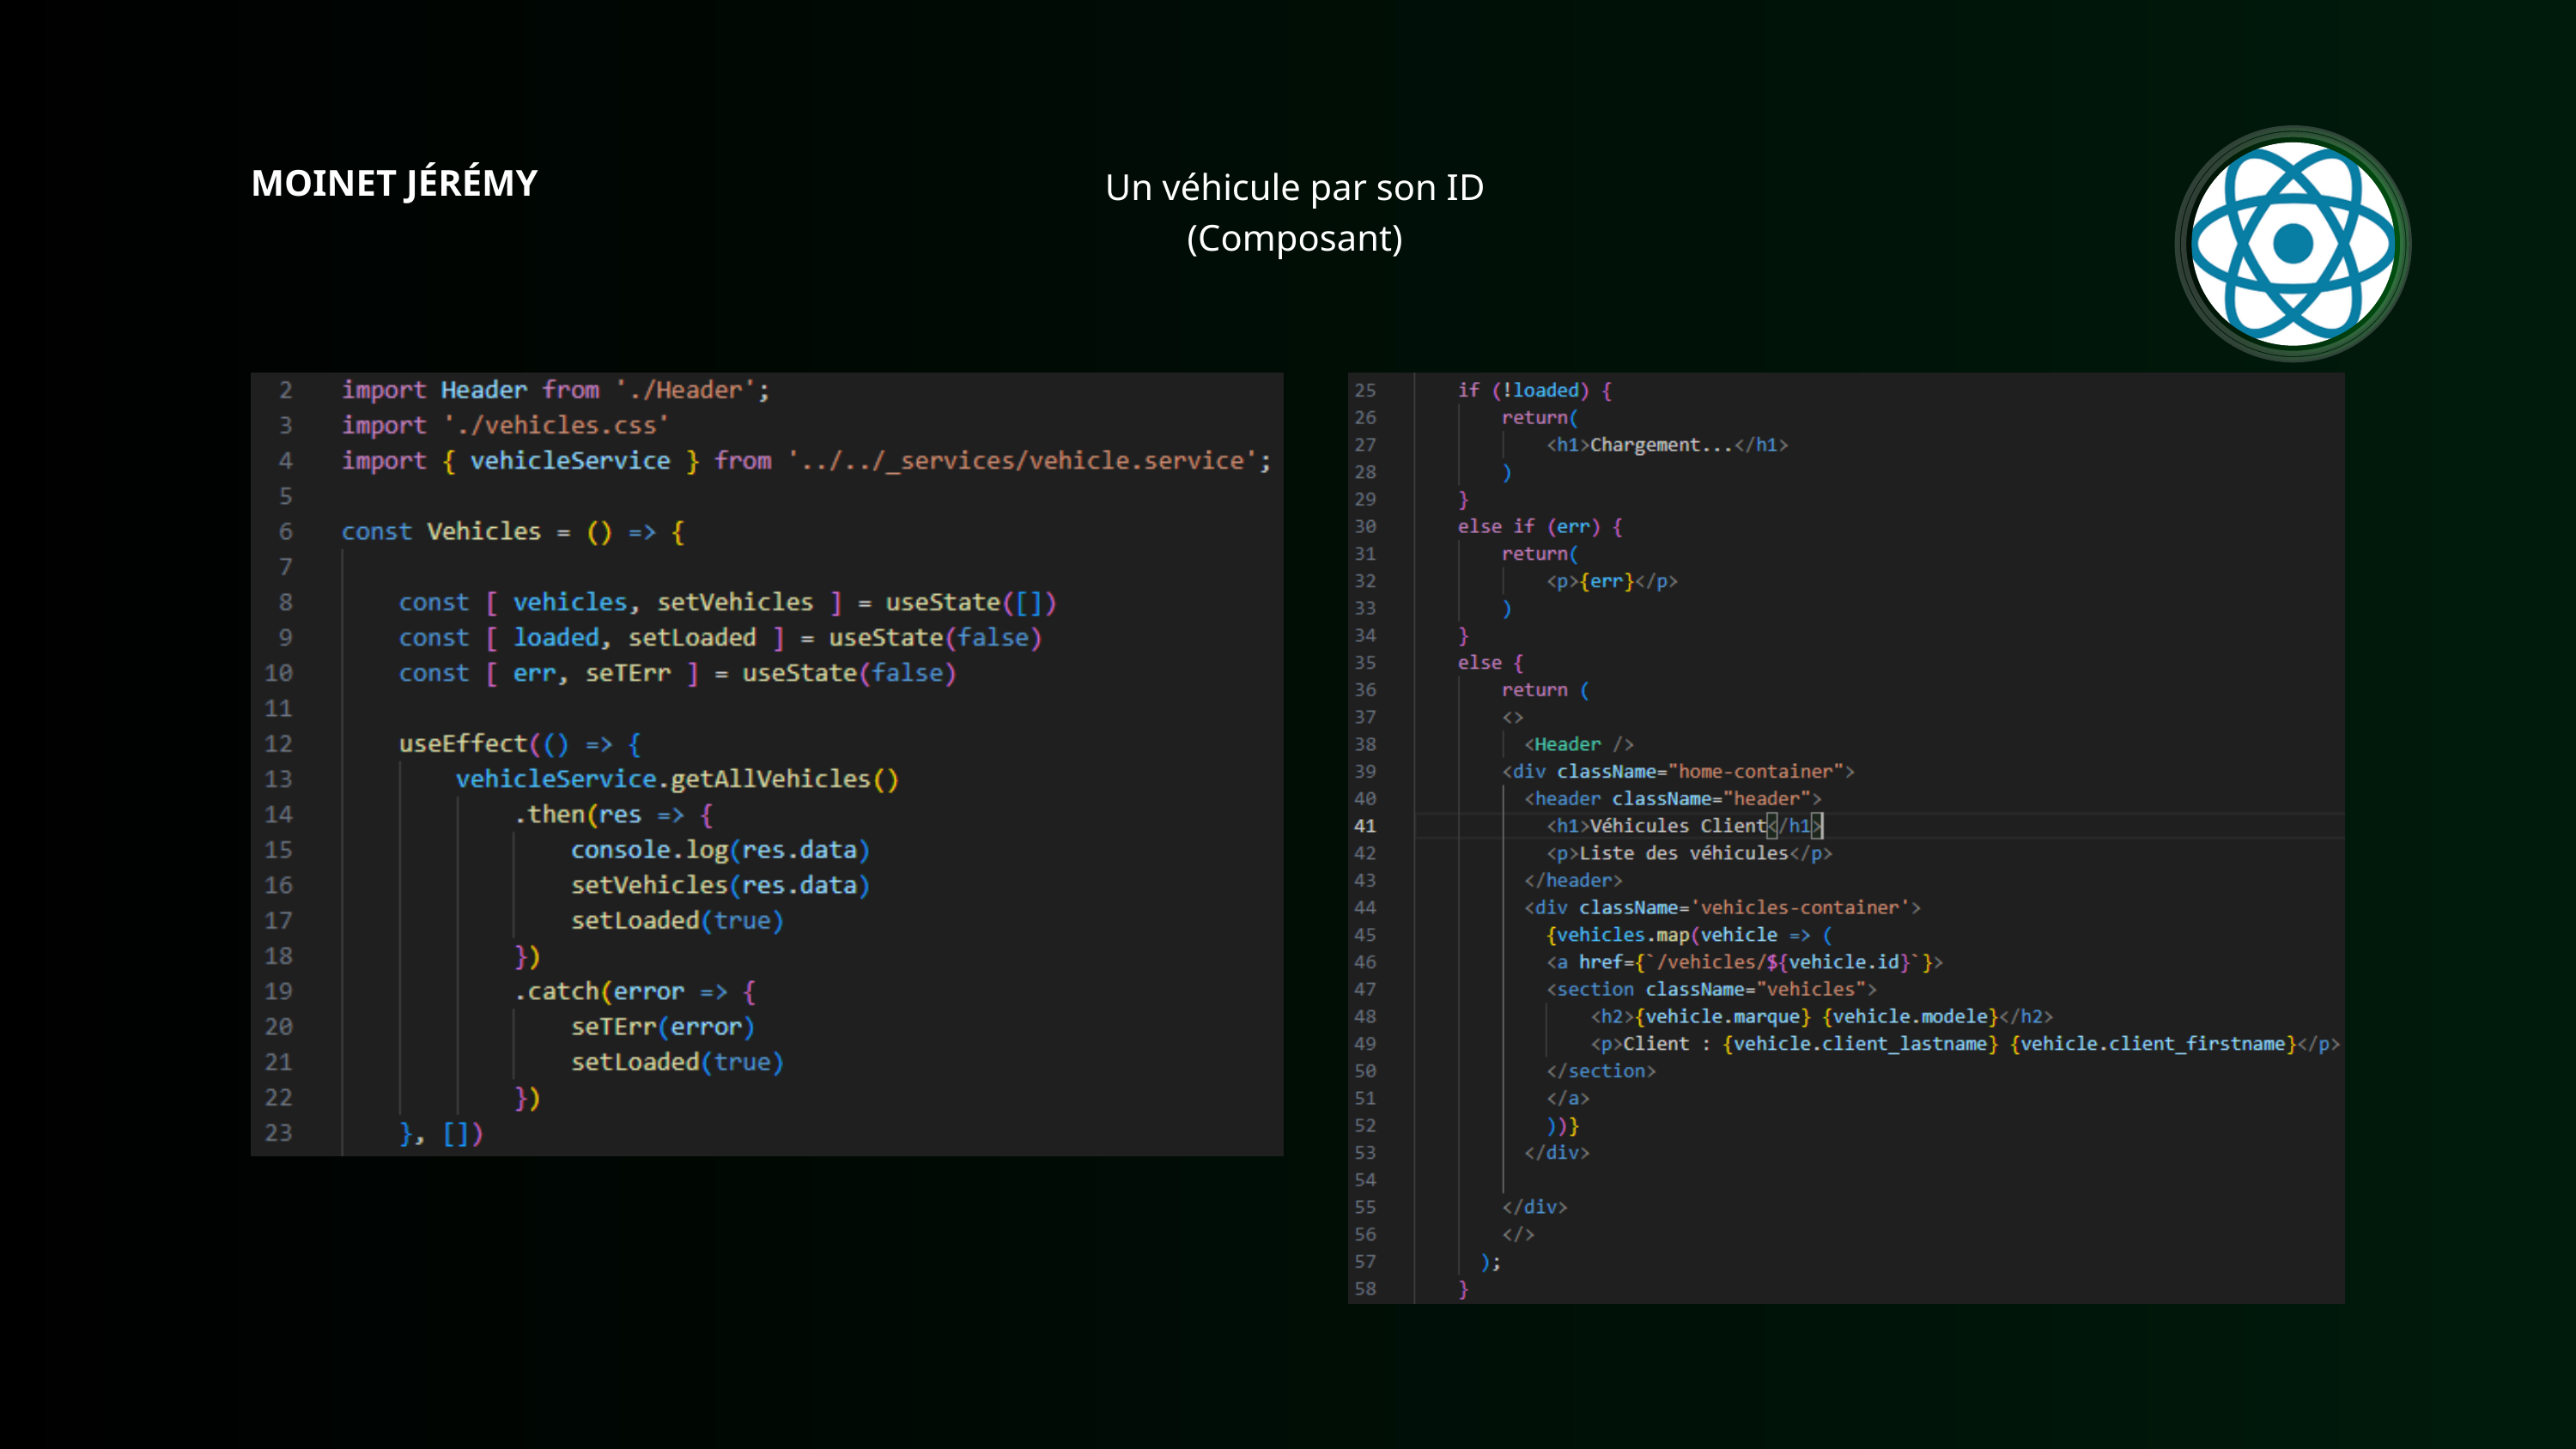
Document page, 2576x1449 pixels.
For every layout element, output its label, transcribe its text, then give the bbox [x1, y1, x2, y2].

text_box Un véhicule par son ID (Composant) [1011, 157, 1580, 258]
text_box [2191, 142, 2396, 346]
text_box [1348, 373, 2346, 1304]
text_box [250, 373, 1284, 1156]
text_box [2177, 127, 2409, 361]
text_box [2183, 134, 2403, 354]
text_box MOINET JÉRÉMY [250, 168, 588, 203]
